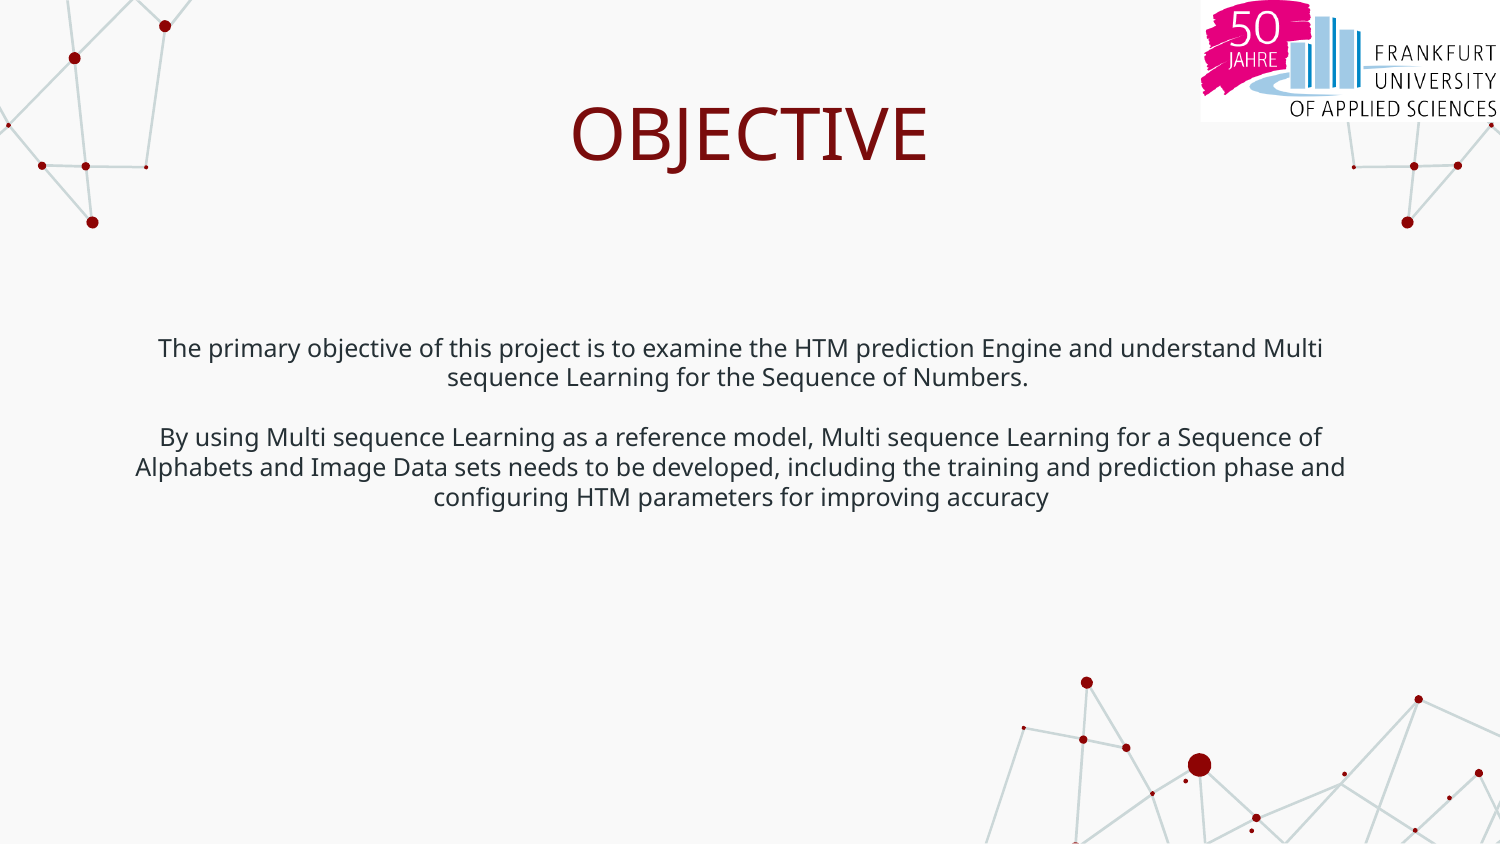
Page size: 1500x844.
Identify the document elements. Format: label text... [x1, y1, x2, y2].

list The primary objective of this project is to examine the HTM prediction Engine and understand Multi sequence Learning for the Sequence of Numbers. By using Multi sequence Learning as a reference model, Multi sequence Learning for a Sequence of Alphabets and Image Data sets needs to be developed, including the training and prediction phase and configuring HTM parameters for improving accuracy [109, 317, 1374, 527]
title OBJECTIVE [118, 72, 1382, 167]
picture [1200, 0, 1500, 123]
